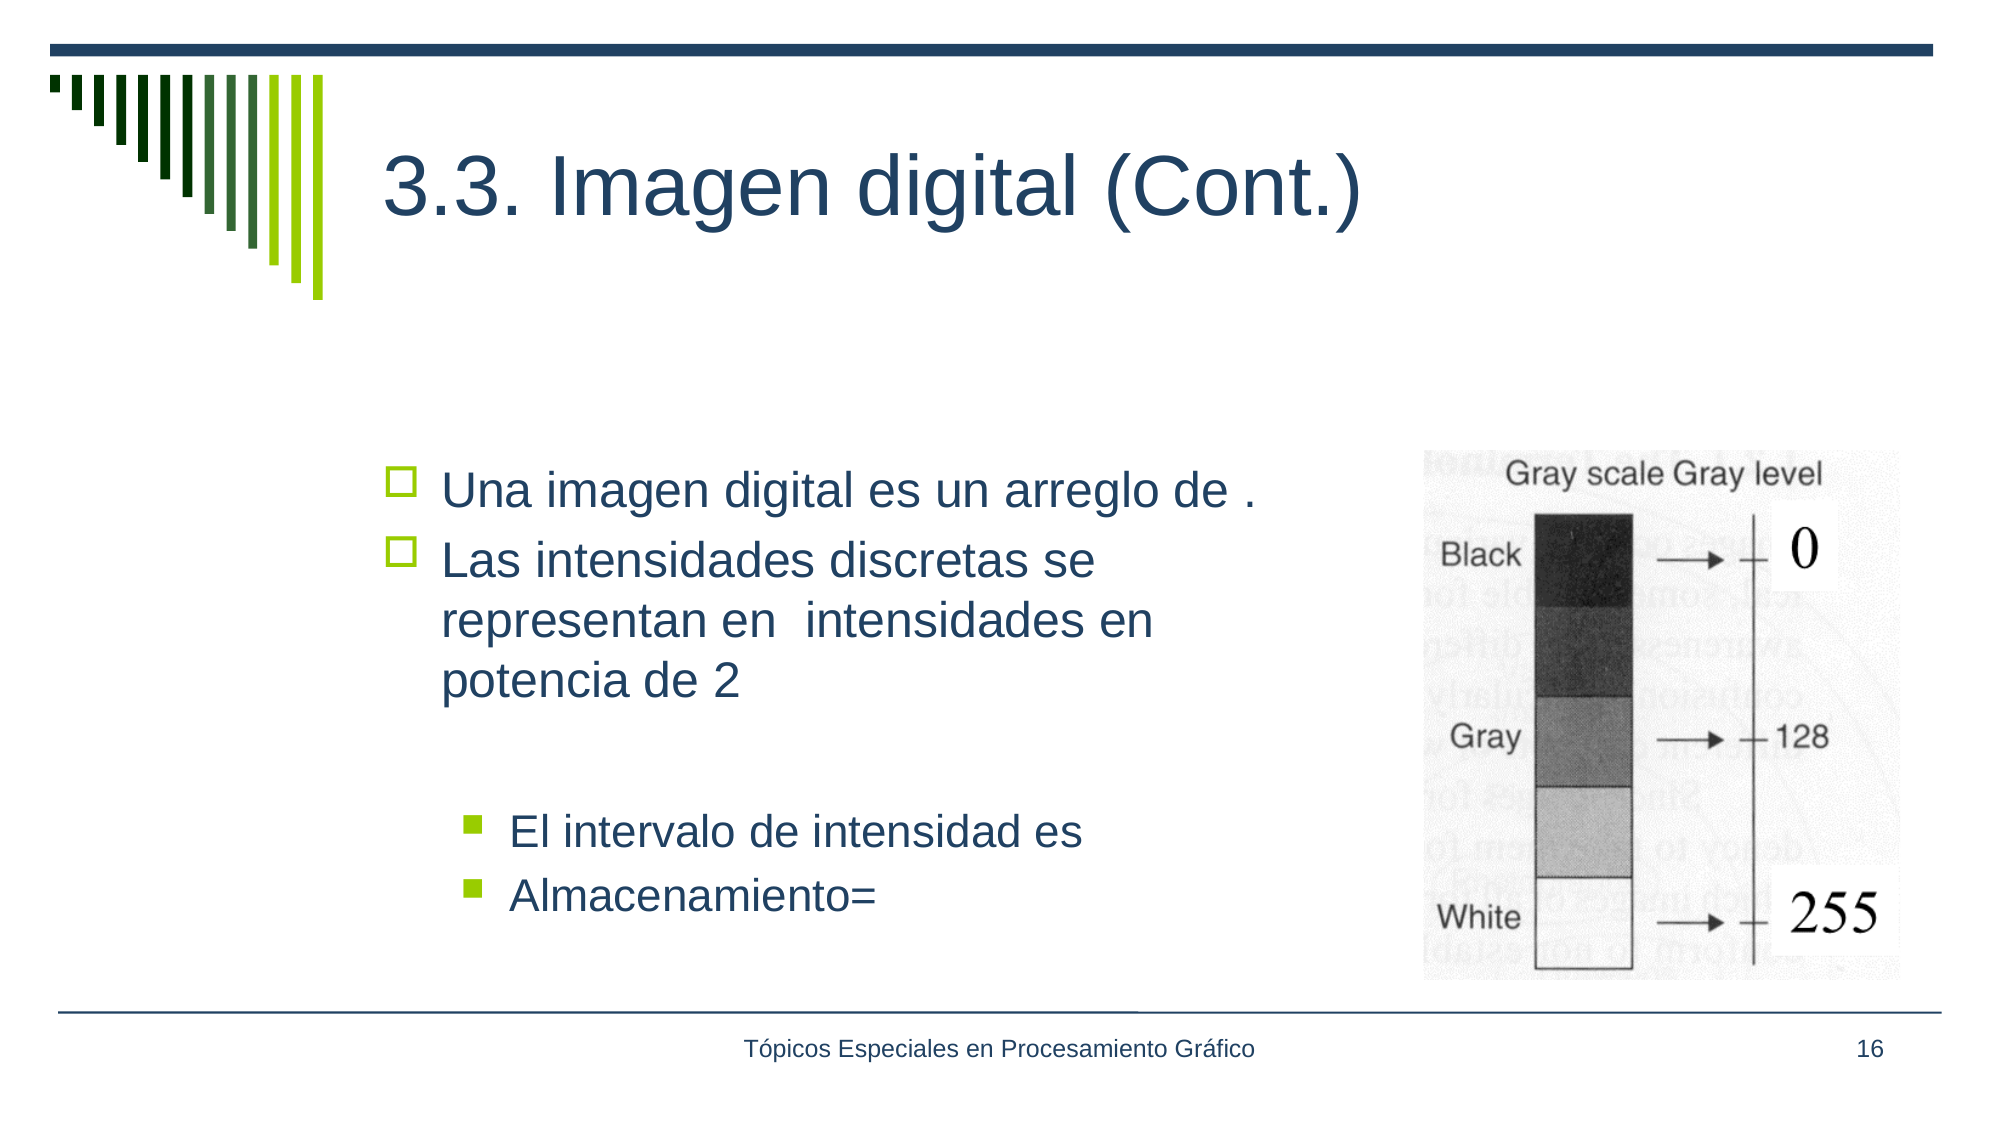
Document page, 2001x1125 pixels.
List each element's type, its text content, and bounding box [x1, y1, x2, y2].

picture [1423, 449, 1901, 980]
slide_number 16 [1433, 1024, 1901, 1101]
title 3.3. Imagen digital (Cont.) [366, 74, 1901, 288]
footer Tópicos Especiales en Procesamiento Gráfico [683, 1024, 1317, 1101]
